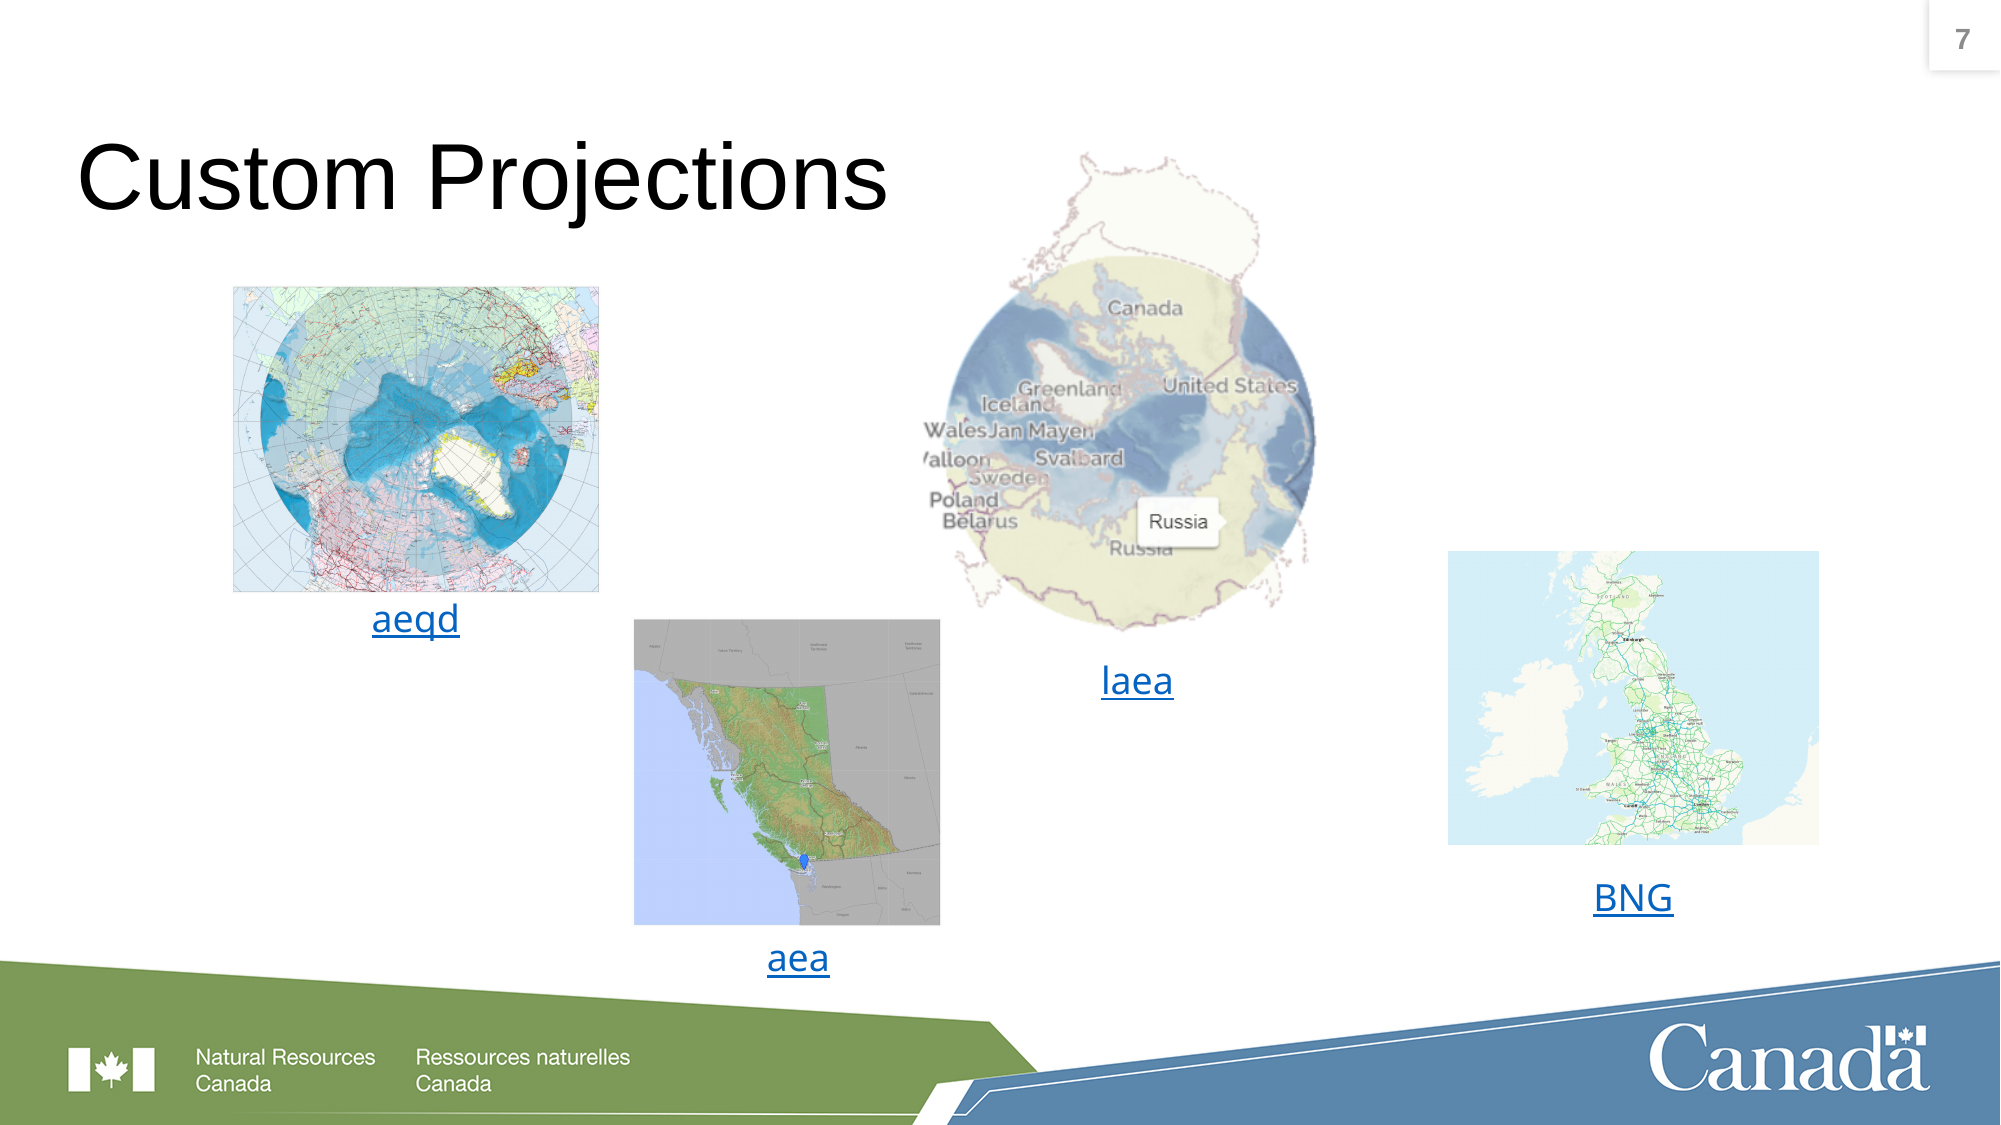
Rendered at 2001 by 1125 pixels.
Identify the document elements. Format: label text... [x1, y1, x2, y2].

slide_number 7 [1926, 0, 2000, 75]
title Custom Projections [76, 75, 1925, 238]
text_box aea [752, 928, 846, 993]
text_box BNG [1578, 866, 1689, 933]
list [1448, 551, 1819, 845]
text_box laea [1086, 650, 1189, 716]
picture [0, 0, 2000, 1125]
text_box aeqd [356, 595, 475, 654]
